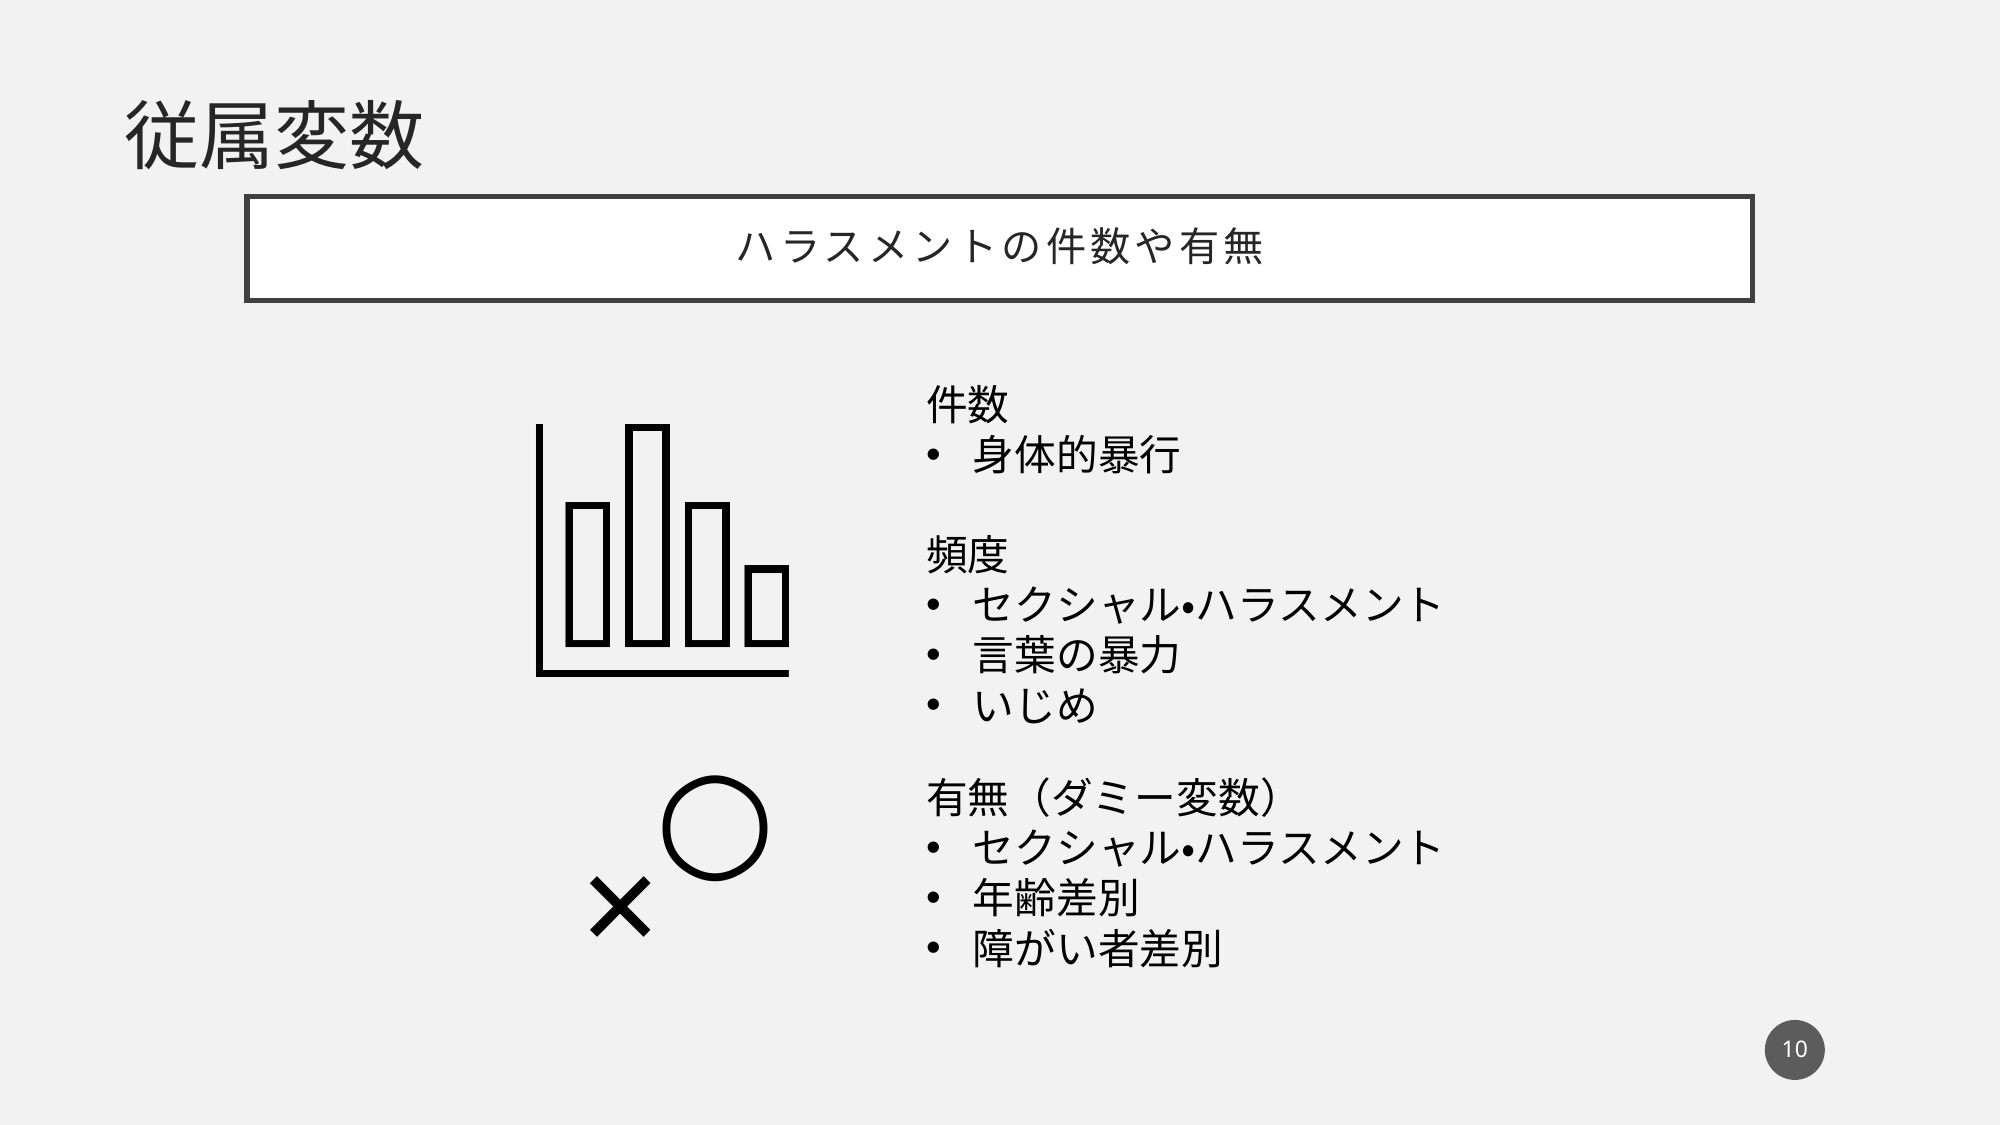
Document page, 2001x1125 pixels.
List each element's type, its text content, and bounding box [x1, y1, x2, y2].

text_box 有無（ダミー変数） セクシャル・ハラスメント 年齢差別 障がい者差別 [911, 764, 1461, 1025]
title ハラスメントの件数や有無 [244, 194, 1755, 303]
text_box 件数 身体的暴行 頻度 セクシャル・ハラスメント 言葉の暴力 いじめ [911, 371, 1461, 764]
slide_number 10 [1764, 1019, 1825, 1080]
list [483, 371, 841, 730]
text_box × [566, 810, 675, 991]
text_box 従属変数 [109, 80, 1378, 224]
text_box ○ [640, 730, 791, 900]
